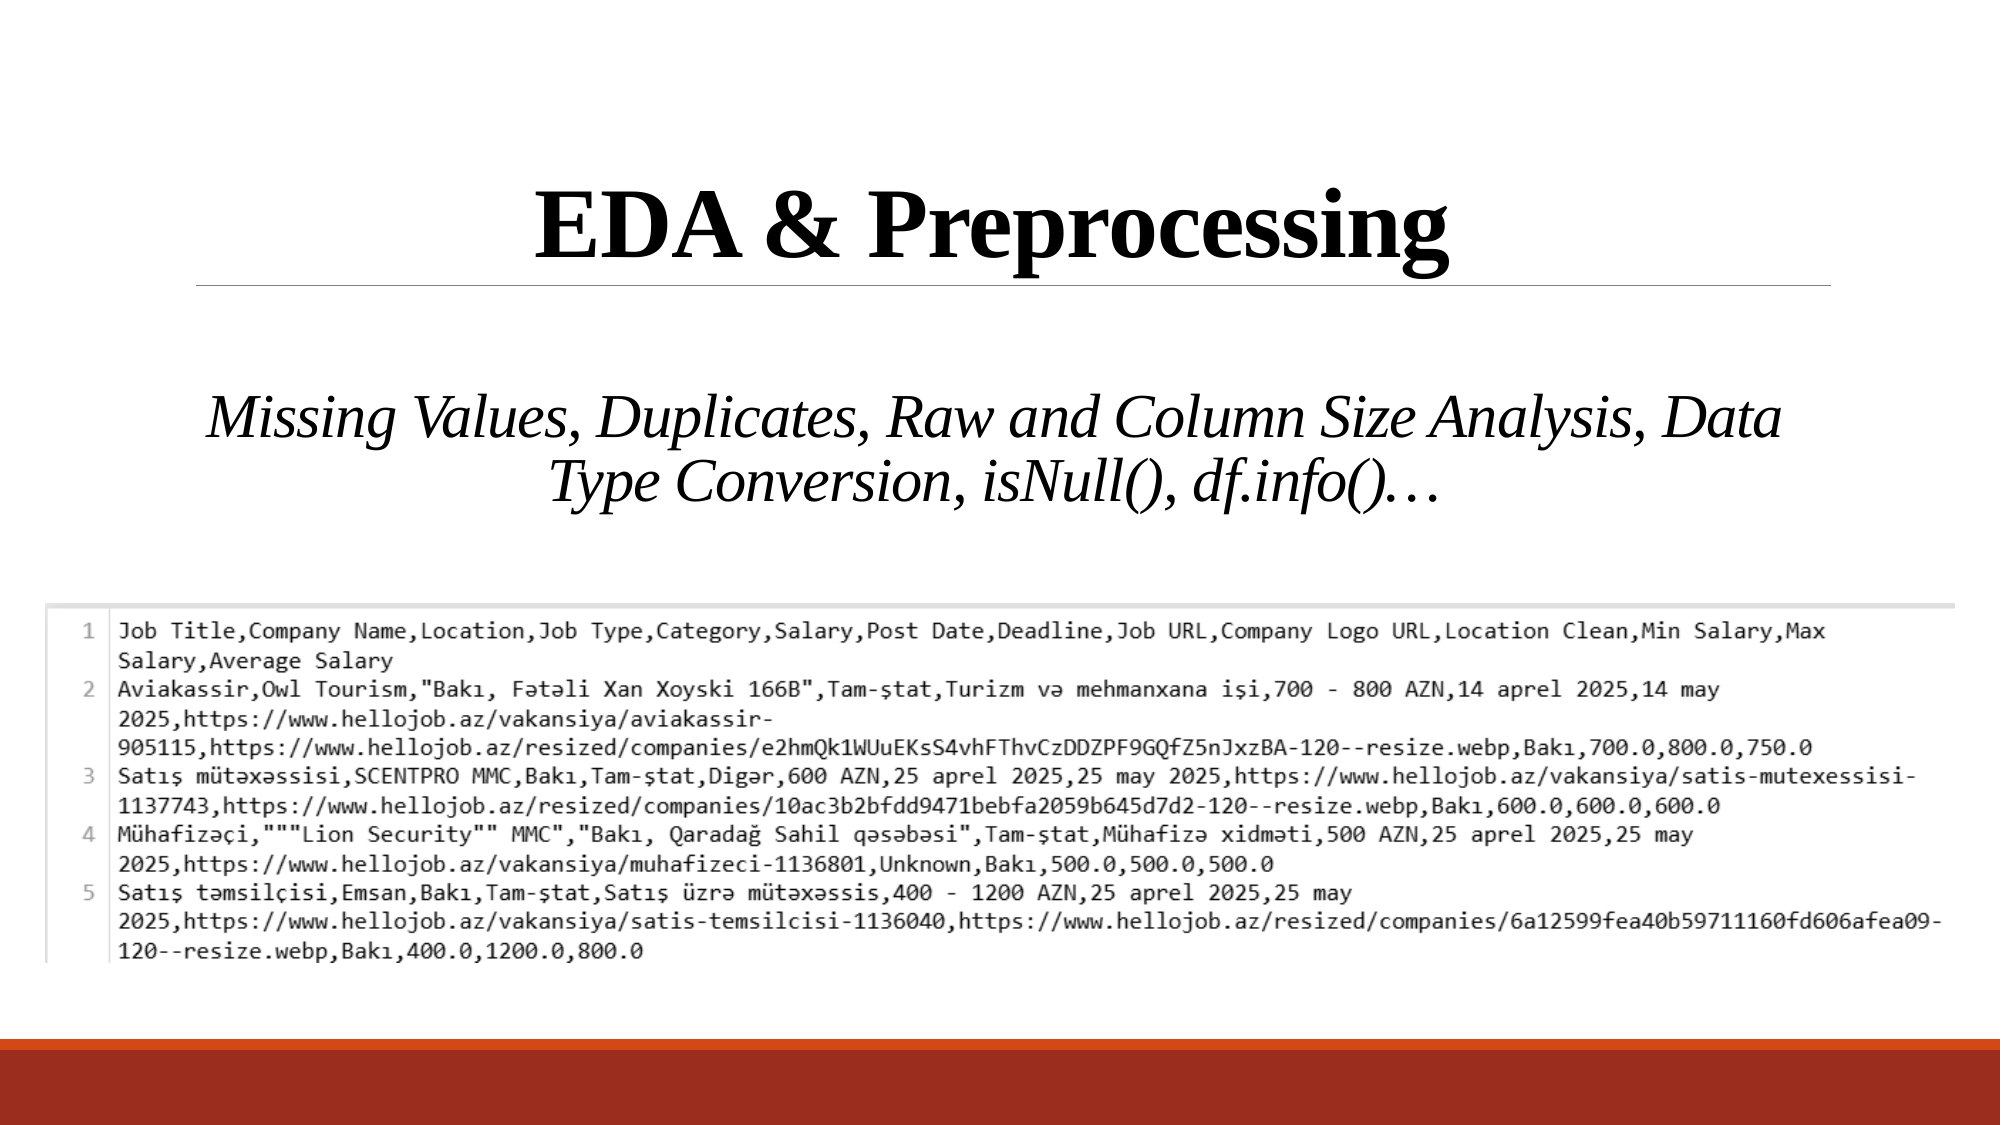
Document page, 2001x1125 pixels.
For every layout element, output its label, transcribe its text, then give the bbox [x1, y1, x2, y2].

picture [45, 602, 1955, 964]
title EDA & Preprocessing [180, 162, 1830, 285]
text_box Missing Values, Duplicates, Raw and Column Size Analysis, Data Type Conversion, isNull(), df.info()… [169, 398, 1820, 522]
